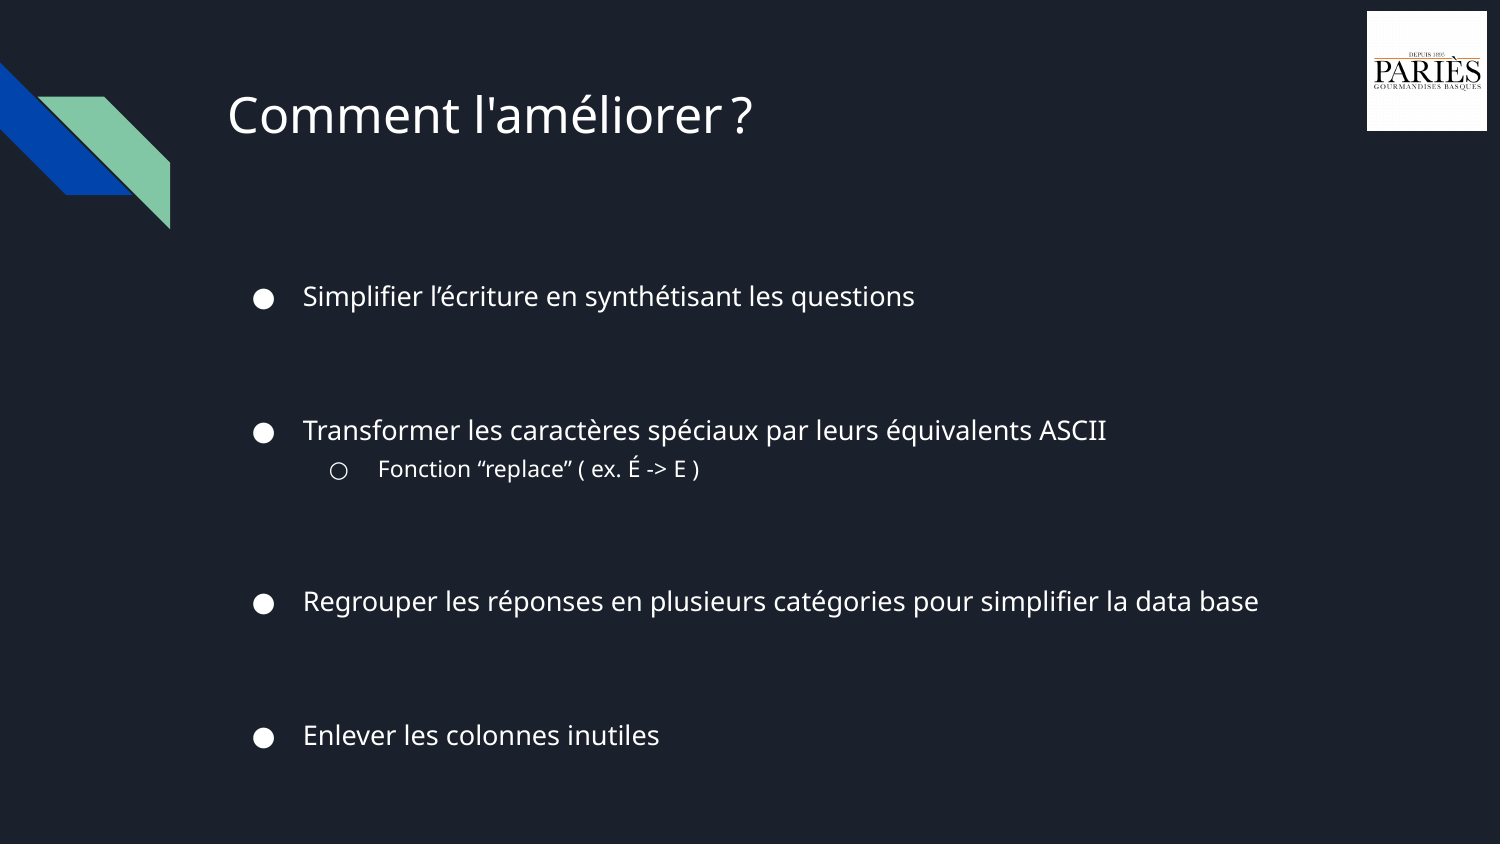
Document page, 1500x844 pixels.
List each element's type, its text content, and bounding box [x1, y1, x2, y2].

picture [1367, 11, 1487, 132]
list Simplifier l’écriture en synthétisant les questions Transformer les caractères spéciaux par leurs équivalents ASCII Fonction “replace” ( ex. É -> E ) Regrouper les réponses en plusieurs catégories pour simplifier la data base Enlever les colonnes inutiles [212, 257, 1368, 832]
title Comment l'améliorer ? [212, 64, 1368, 215]
